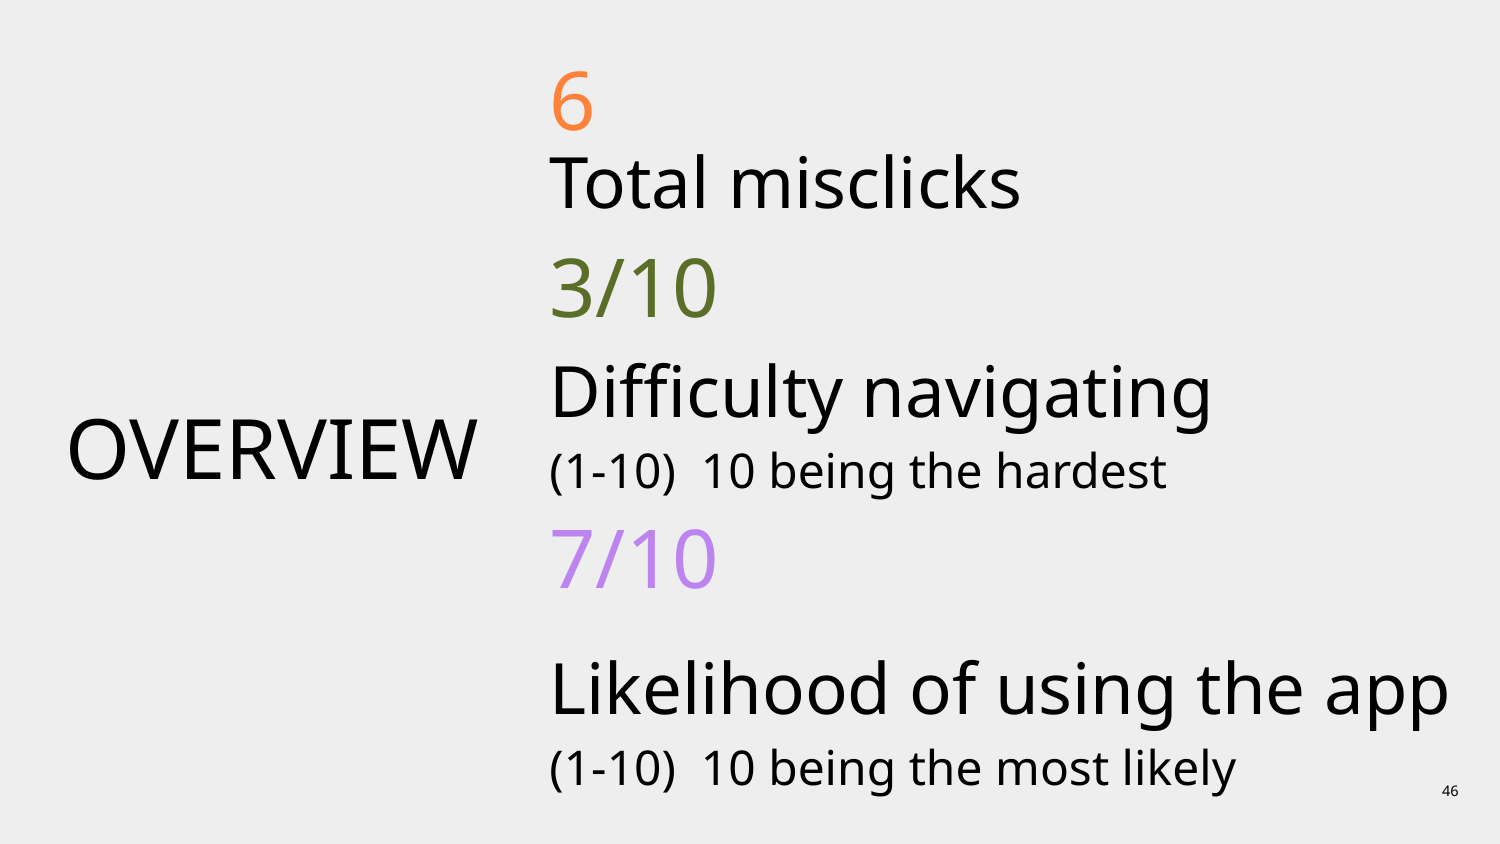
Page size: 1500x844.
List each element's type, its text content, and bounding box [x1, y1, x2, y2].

subtitle Likelihood of using the app (1-10) 10 being the most likely [534, 582, 1500, 844]
subtitle 6 [534, 75, 1154, 108]
subtitle 3/10 [534, 261, 1154, 285]
title OVERVIEW [50, 268, 534, 512]
subtitle Difficulty navigating (1-10) 10 being the hardest [534, 285, 1383, 548]
subtitle 7/10 [534, 532, 1154, 565]
subtitle Total misclicks [534, 120, 1278, 227]
